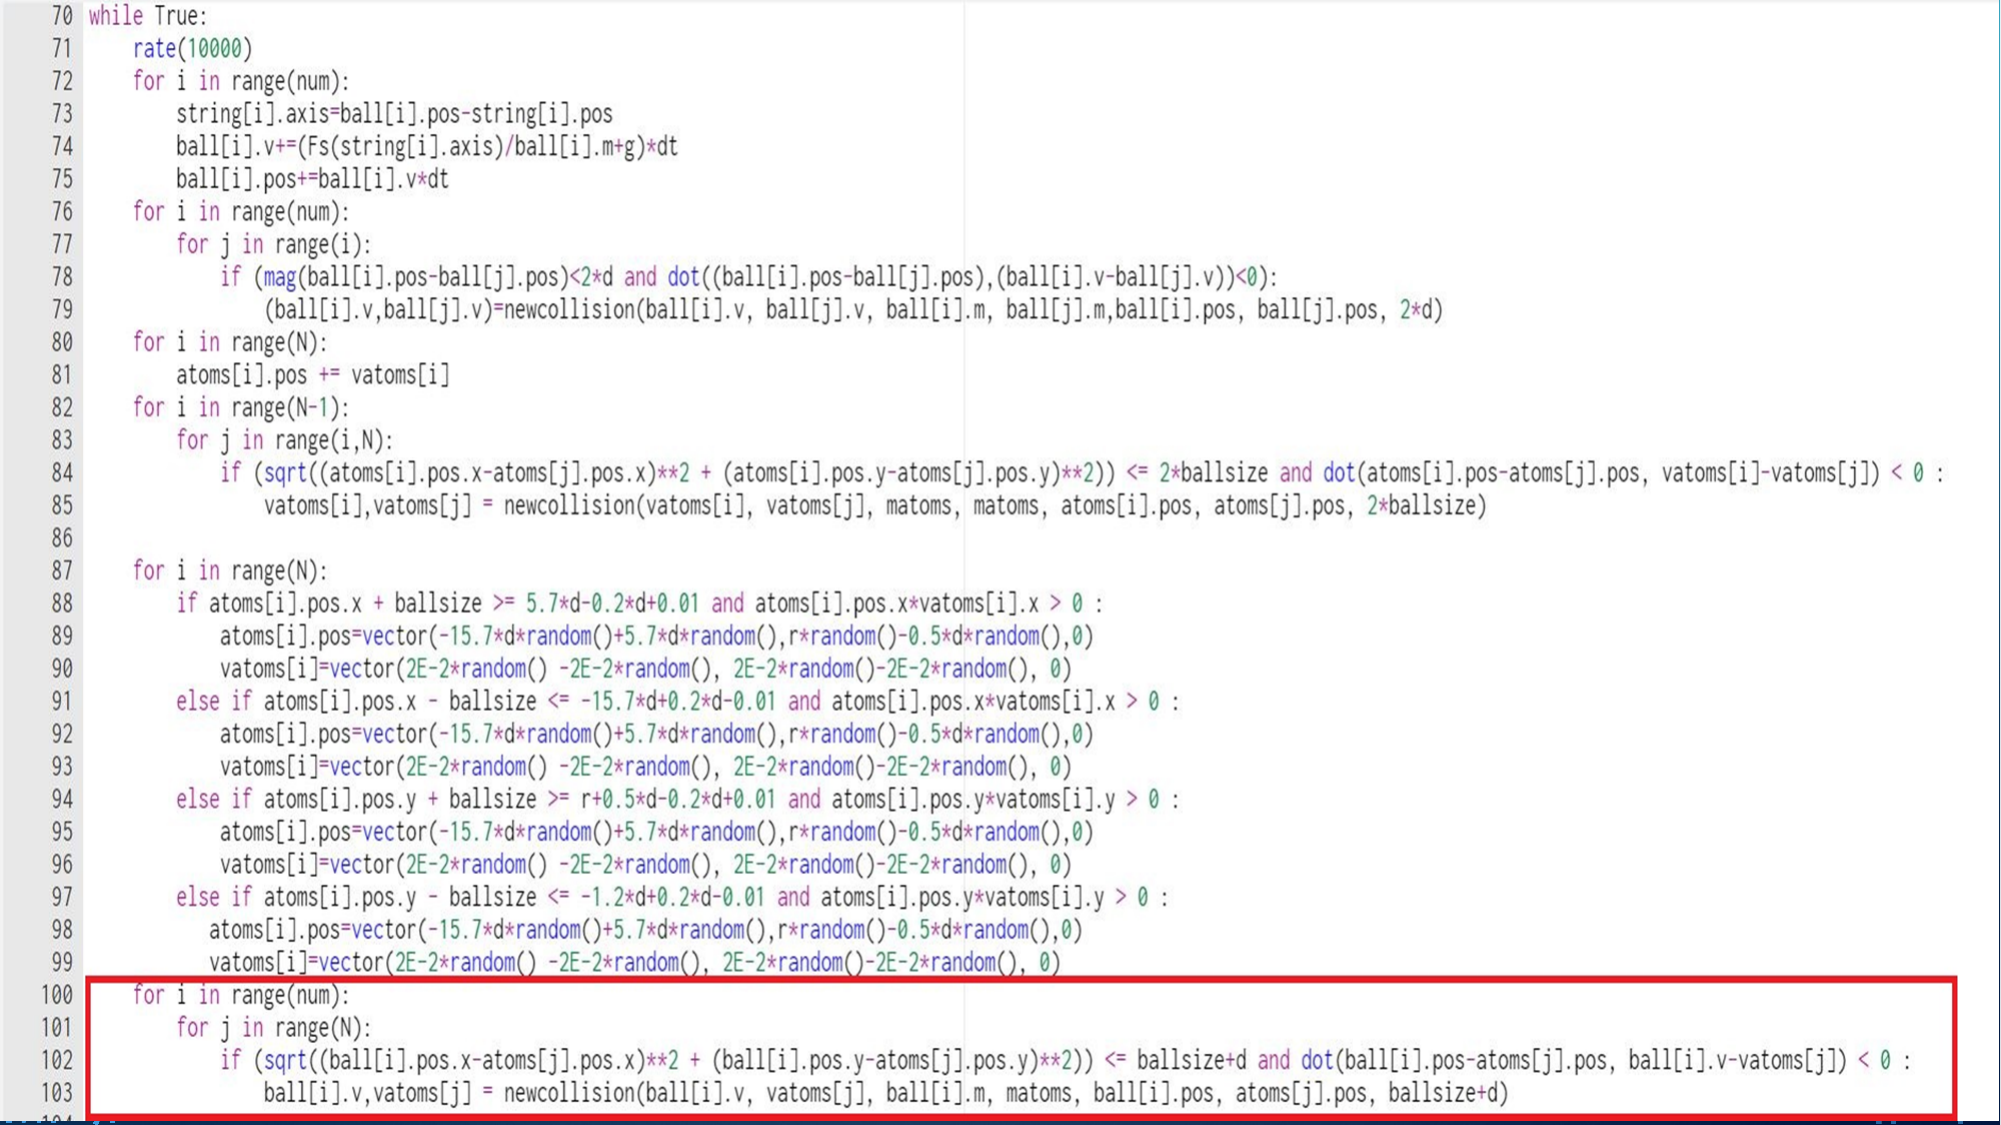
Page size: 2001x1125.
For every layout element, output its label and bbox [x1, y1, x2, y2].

list [0, 0, 1999, 1121]
